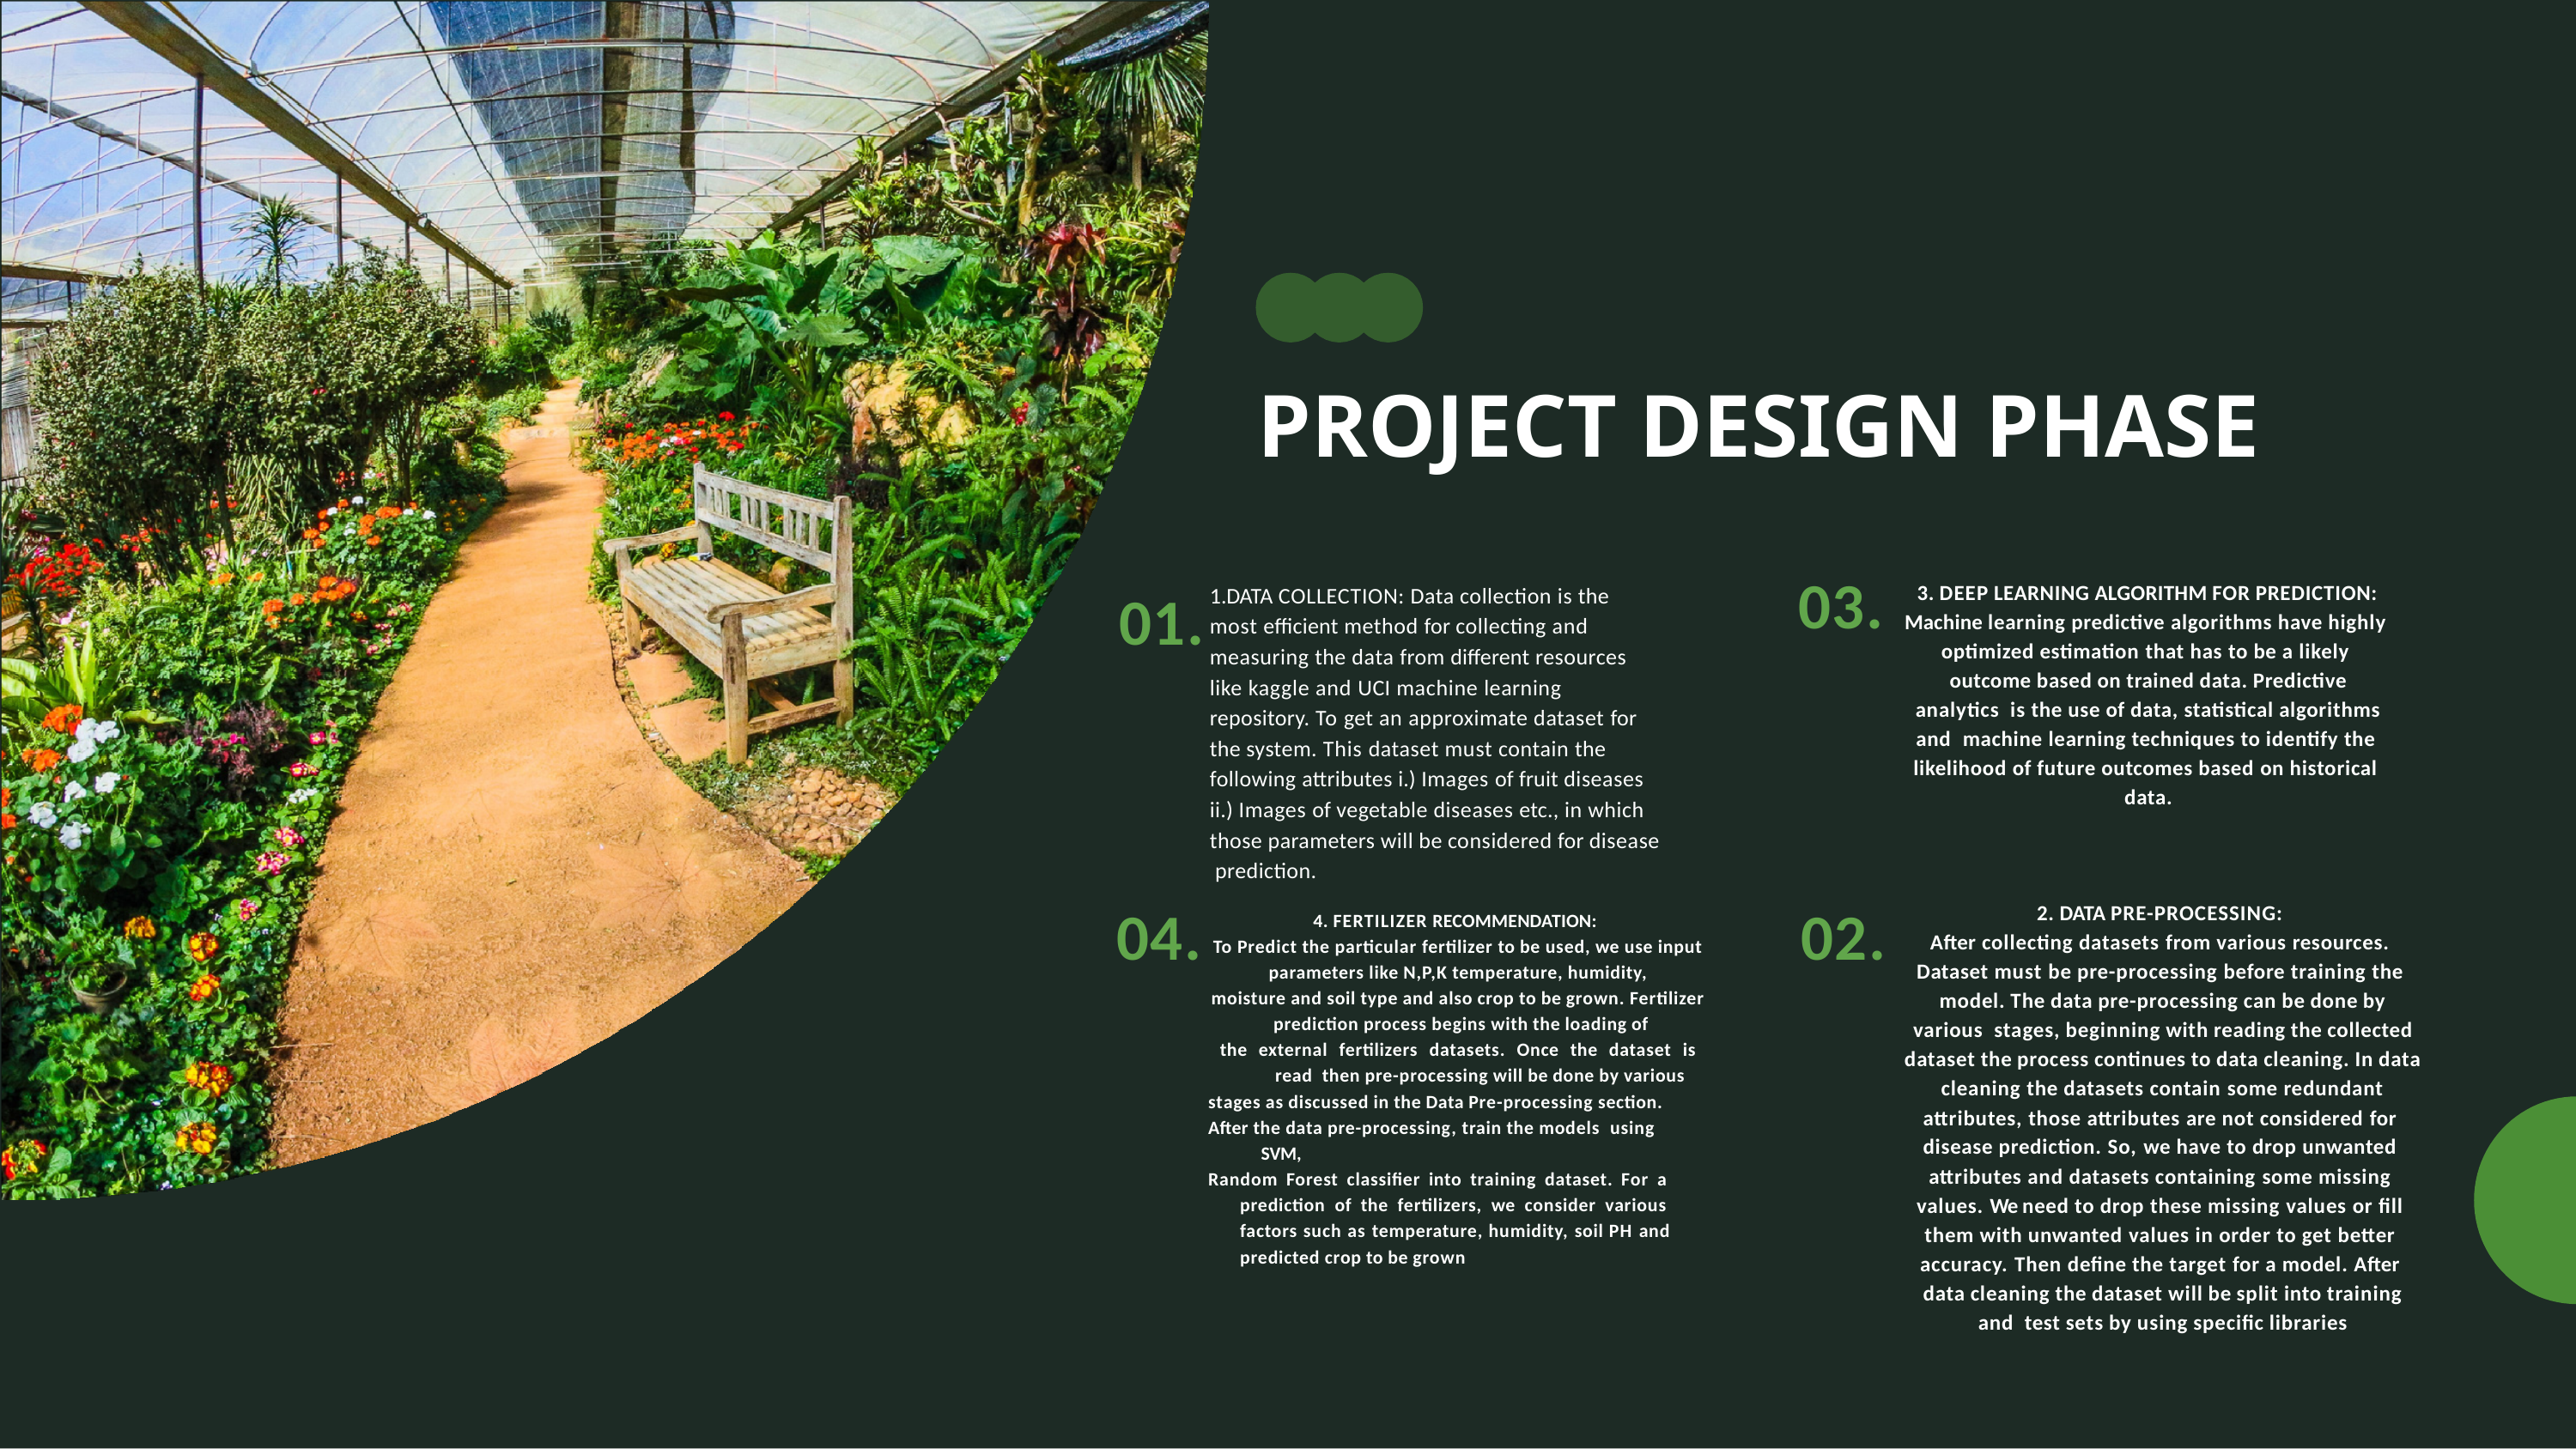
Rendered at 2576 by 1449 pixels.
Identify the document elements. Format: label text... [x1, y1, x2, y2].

text_box 3. DEEP LEARNING ALGORITHM FOR PREDICTION: Machine learning predictive algorithms have highly optimized estimation that has to be a likely outcome based on trained data. Predictive analytics is the use of data, statistical algorithms and machine learning techniques to identify the likelihood of future outcomes based on historical data. [1900, 573, 2396, 809]
text_box 2. DATA PRE-PROCESSING: After collecting datasets from various resources. Dataset must be pre-processing before training the model. The data pre-processing can be done by various stages, beginning with reading the collected dataset the process continues to data cleaning. In data cleaning the datasets contain some redundant attributes, those attributes are not considered for disease prediction. So, we have to drop unwanted attributes and datasets containing some missing values. We need to drop these missing values or fill them with unwanted values in order to get better accuracy. Then define the target for a model. After data cleaning the dataset will be split into training and test sets by using specific libraries [1900, 894, 2424, 1335]
text_box 03. [1796, 562, 1888, 642]
text_box [1255, 272, 1424, 343]
picture [0, 0, 1209, 1201]
text_box 1.DATA COLLECTION: Data collection is the most efficient method for collecting and measuring the data from different resources like kaggle and UCI machine learning repository. To get an approximate dataset for the system. This dataset must contain the following attributes i.) Images of fruit diseases ii.) Images of vegetable diseases etc., in which those parameters will be considered for disease prediction. 4. FERTILIZER RECOMMENDATION: To Predict the particular fertilizer to be used, we use input parameters like N,P,K temperature, humidity, moisture and soil type and also crop to be grown. Fertilizer prediction process begins with the loading of the external fertilizers datasets. Once the dataset is read then pre-processing will be done by various stages as discussed in the Data Pre-processing section. After the data pre-processing, train the models using SVM, Random Forest classifier into training dataset. For a prediction of the fertilizers, we consider various factors such as temperature, humidity, soil PH and predicted crop to be grown [1207, 575, 1706, 1268]
text_box 02. [1798, 894, 1890, 973]
title PROJECT DESIGN PHASE [1255, 330, 2392, 584]
